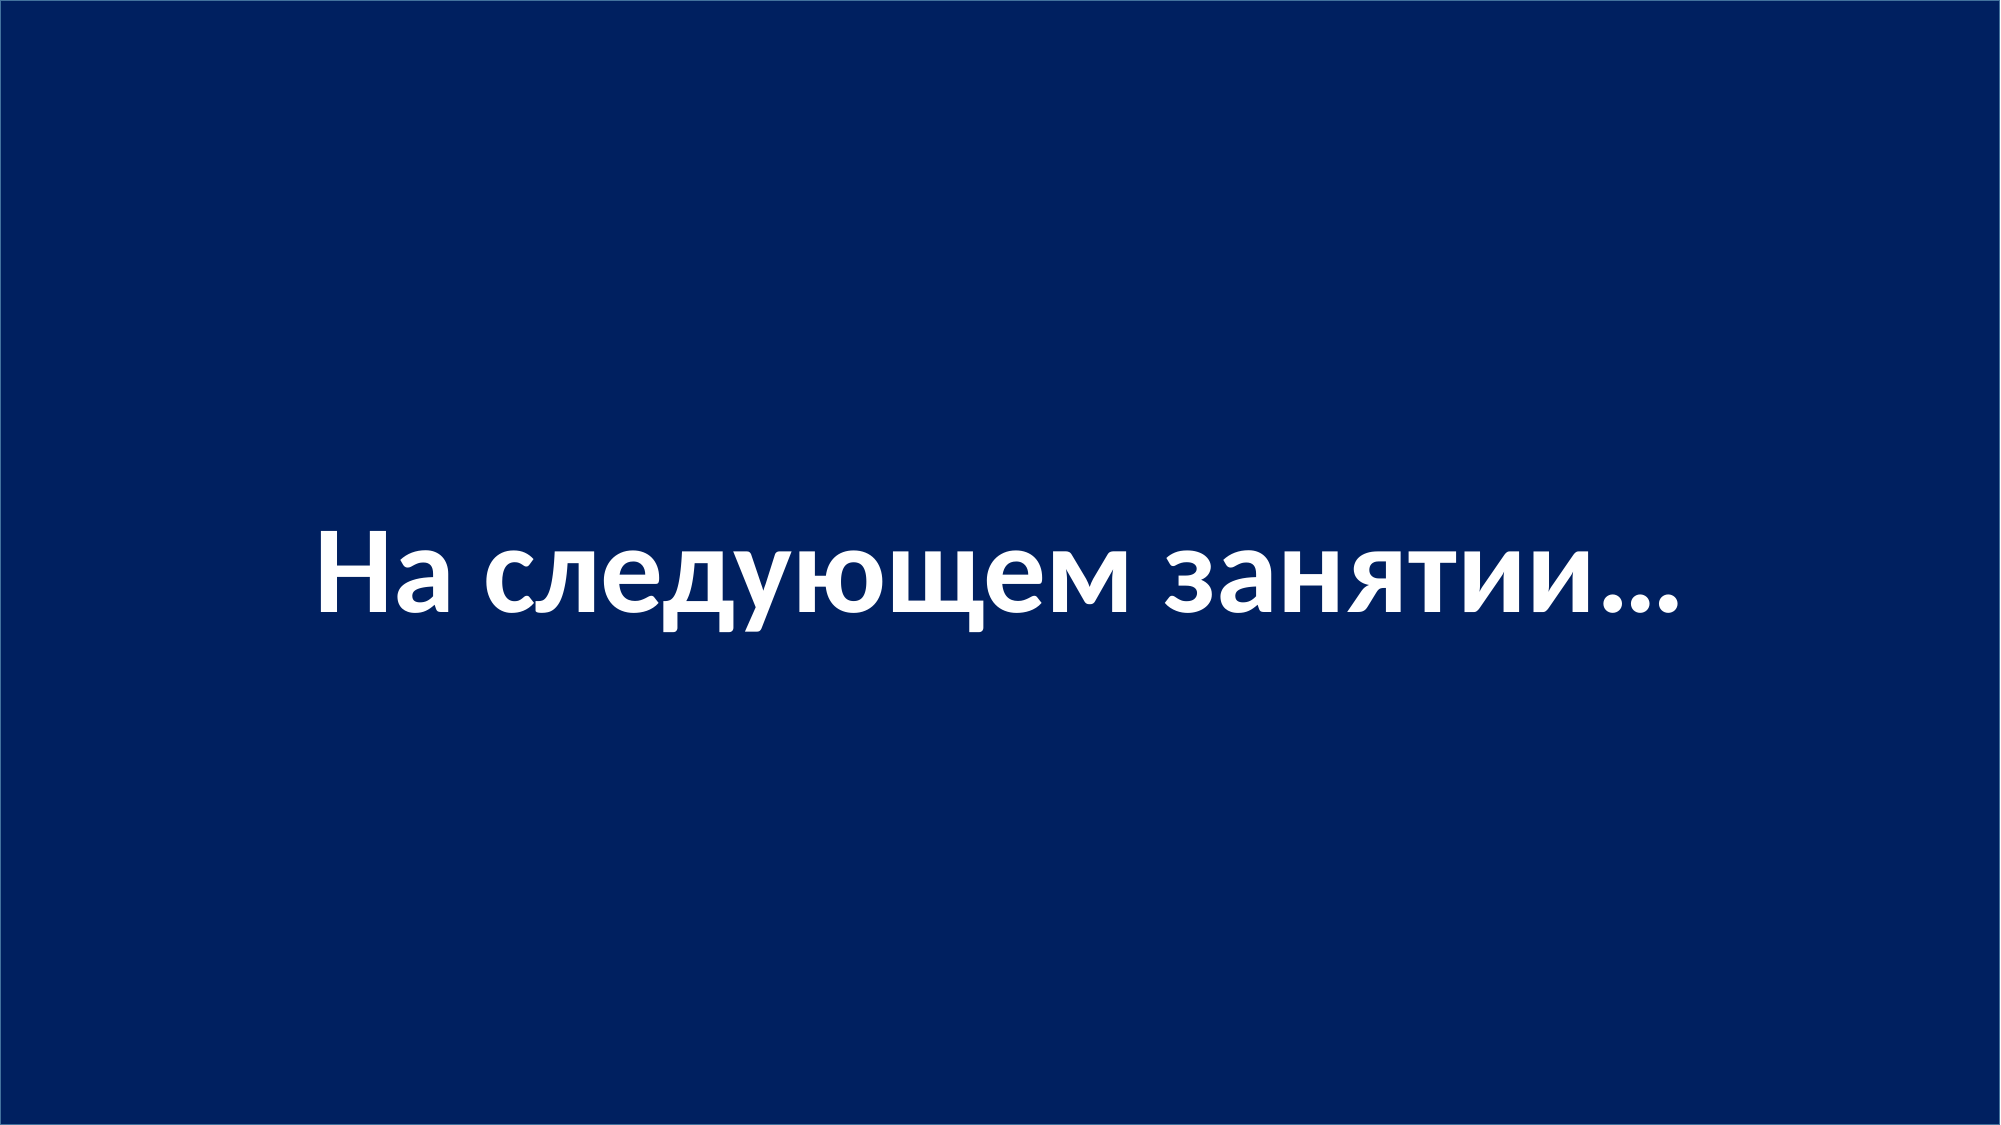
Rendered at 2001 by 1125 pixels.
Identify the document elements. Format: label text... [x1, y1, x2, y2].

text_box На следующем занятии… [0, 0, 2000, 1125]
